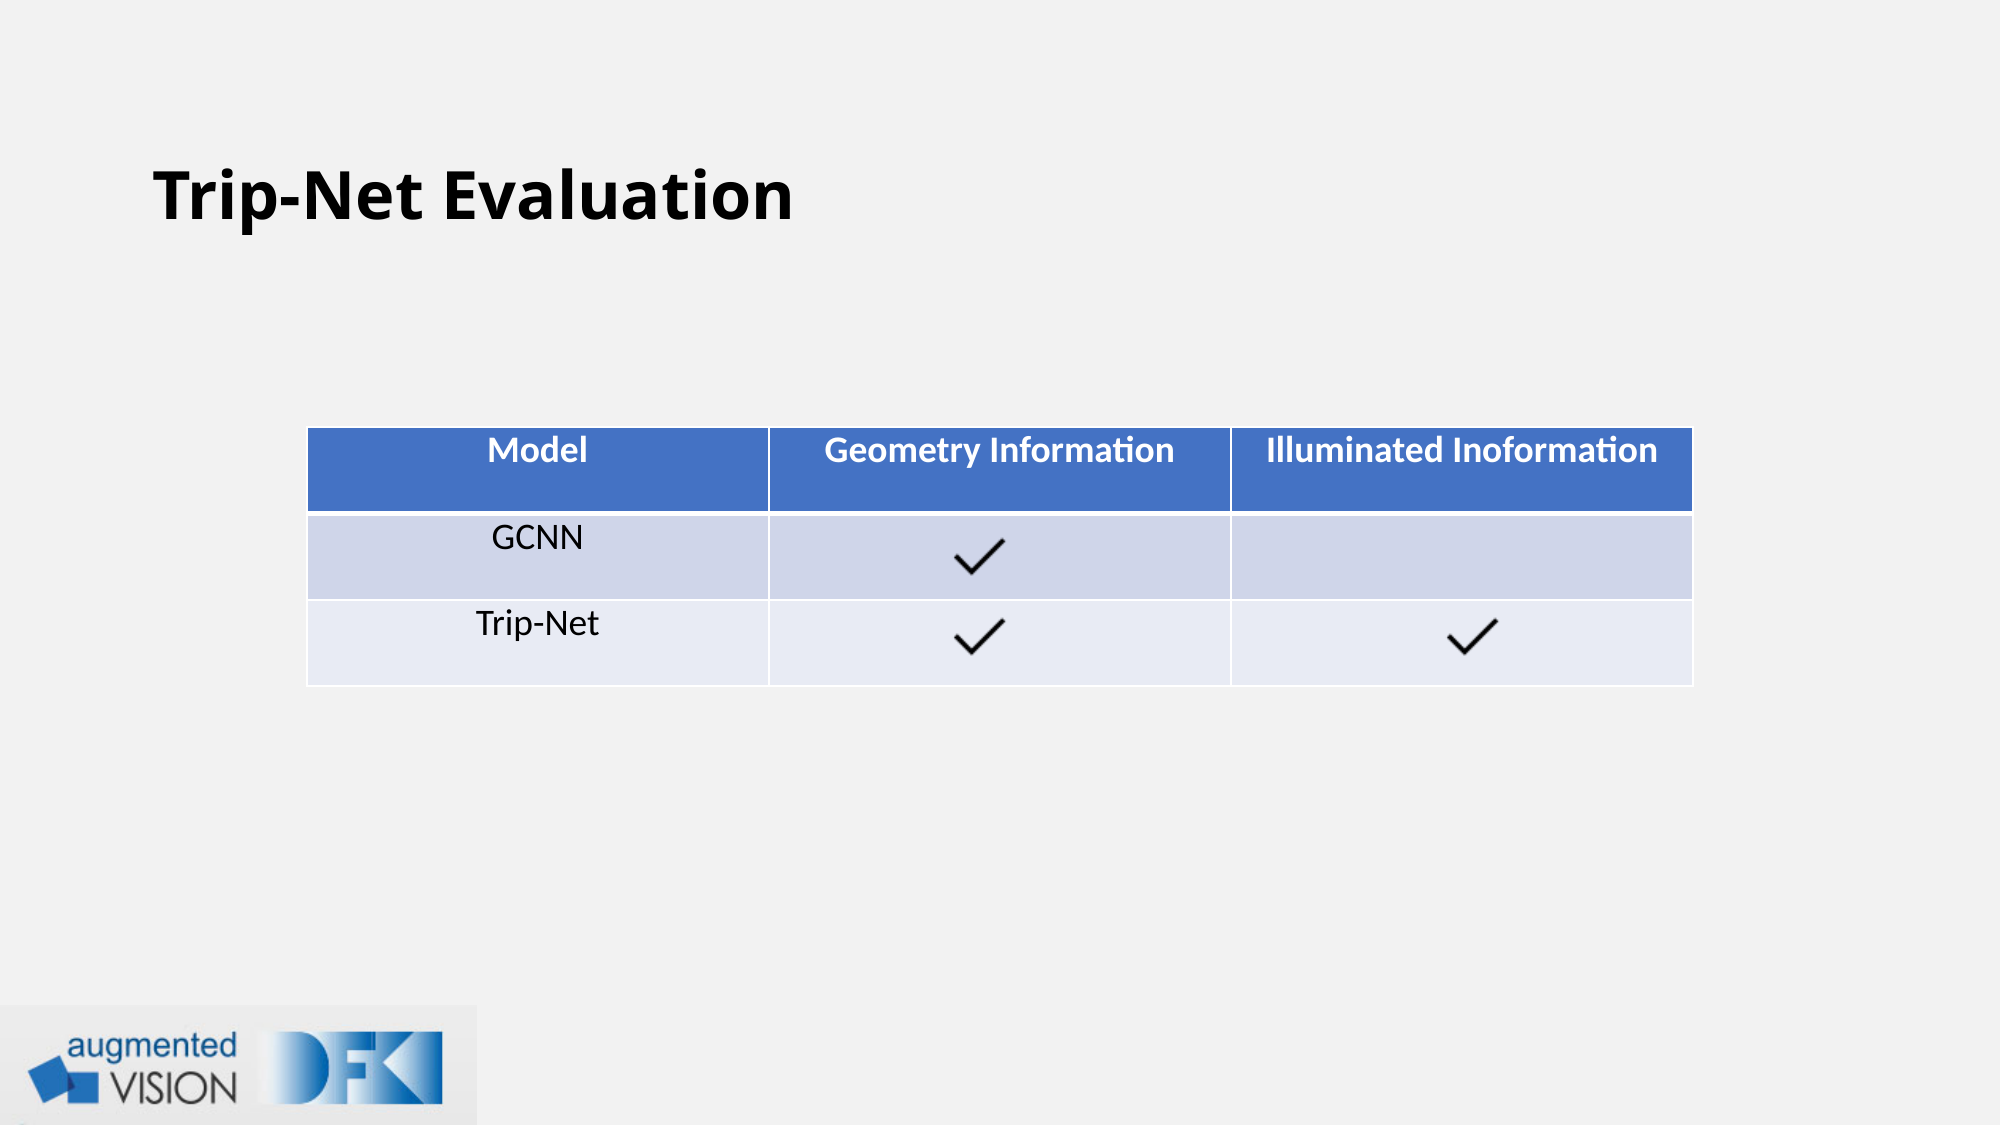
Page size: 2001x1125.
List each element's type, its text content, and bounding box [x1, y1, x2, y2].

table_cell GCNN [308, 516, 768, 599]
table_cell [770, 601, 1230, 685]
text_box Trip-Net Evaluation [137, 145, 863, 241]
picture [942, 519, 1018, 595]
table_header Geometry Information [770, 428, 1230, 511]
table_header Model [308, 428, 768, 511]
picture [942, 599, 1018, 675]
table_cell [770, 516, 1230, 599]
picture [0, 1005, 477, 1125]
picture [1435, 599, 1511, 675]
table_cell [1232, 516, 1692, 599]
table_header Illuminated Inoformation [1232, 428, 1692, 511]
table_cell Trip-Net [308, 601, 768, 685]
table_cell [1232, 601, 1692, 685]
